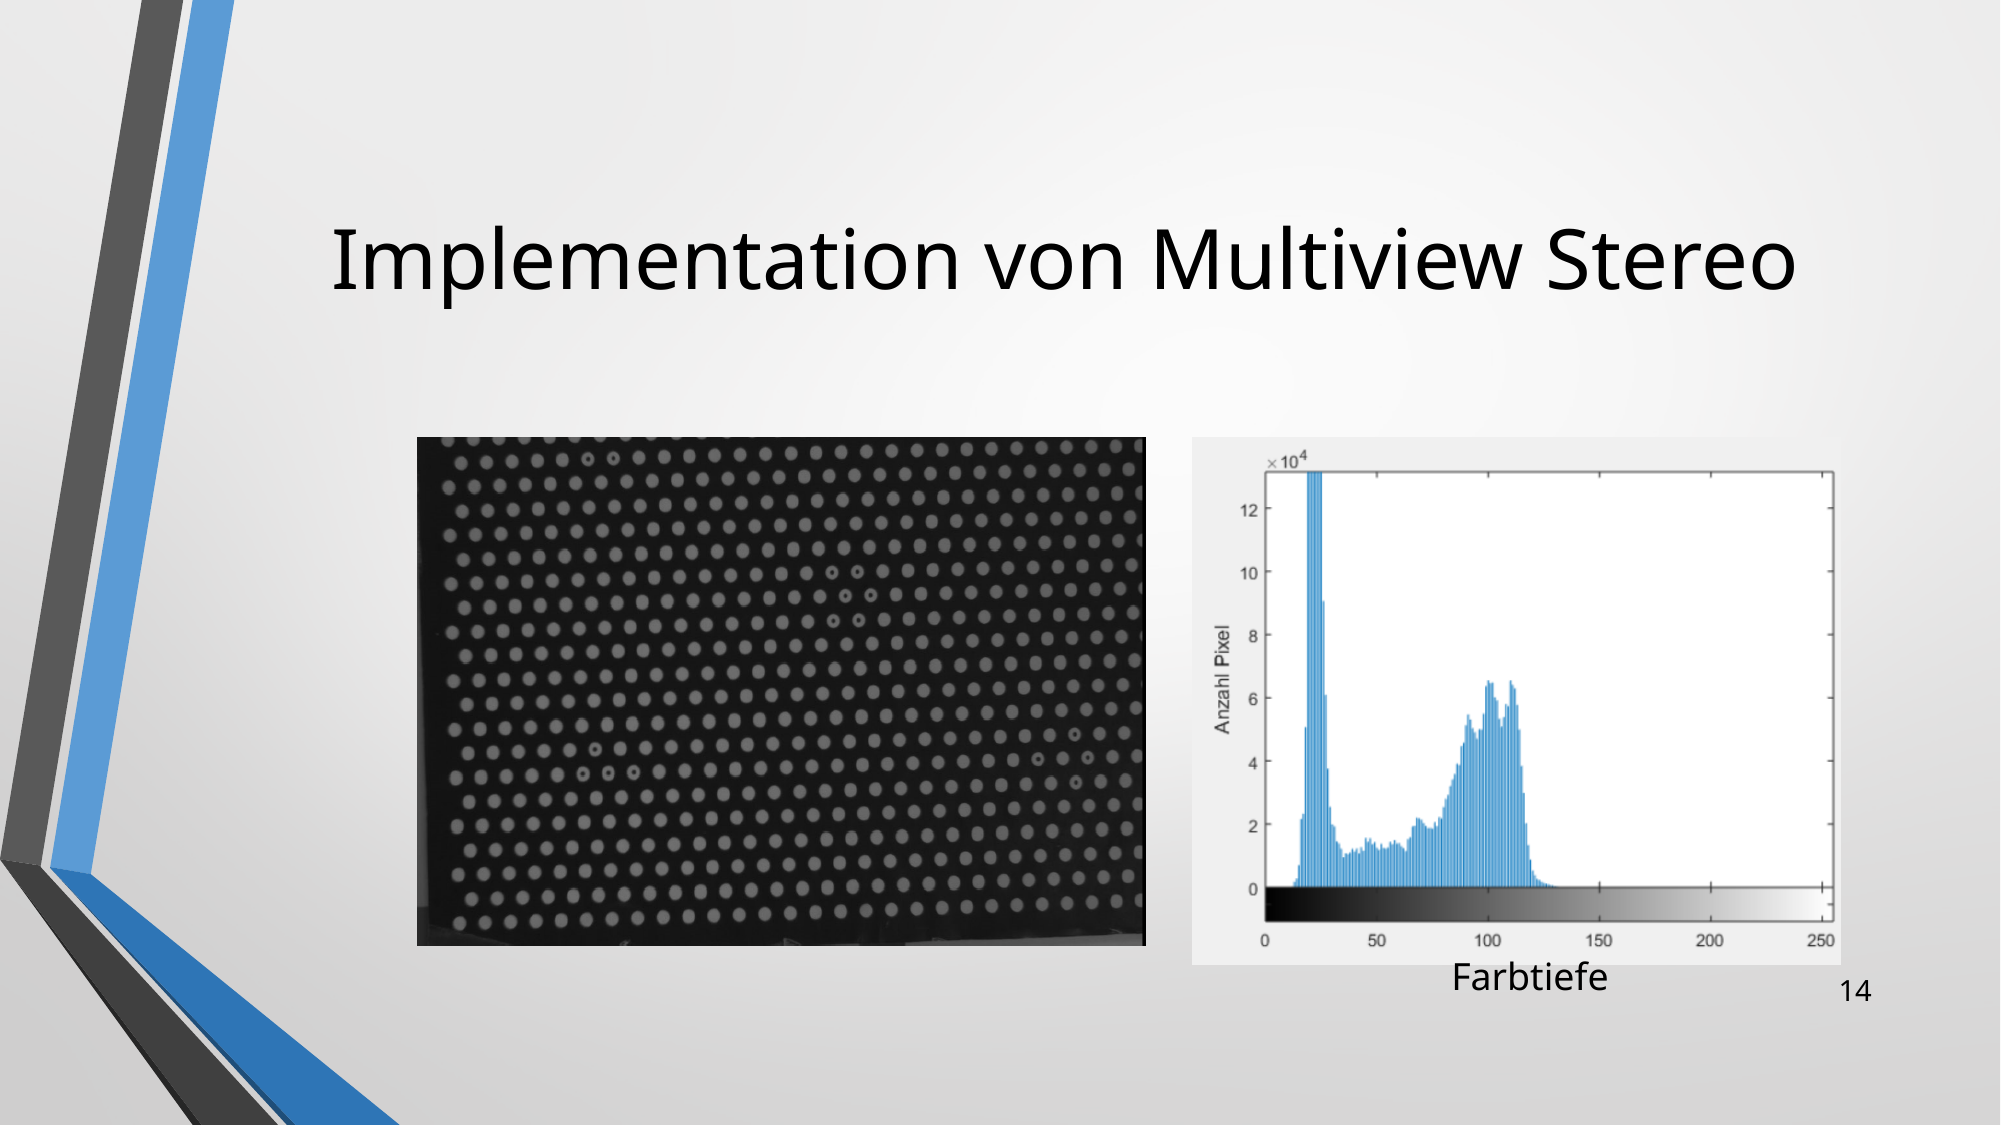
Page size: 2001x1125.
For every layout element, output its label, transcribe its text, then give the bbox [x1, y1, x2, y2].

picture [416, 437, 1146, 947]
title Implementation von Multiview Stereo [243, 112, 1887, 400]
picture [1191, 437, 1841, 965]
text_box Farbtiefe [1436, 965, 1774, 1006]
slide_number 14 [1796, 962, 1887, 1023]
